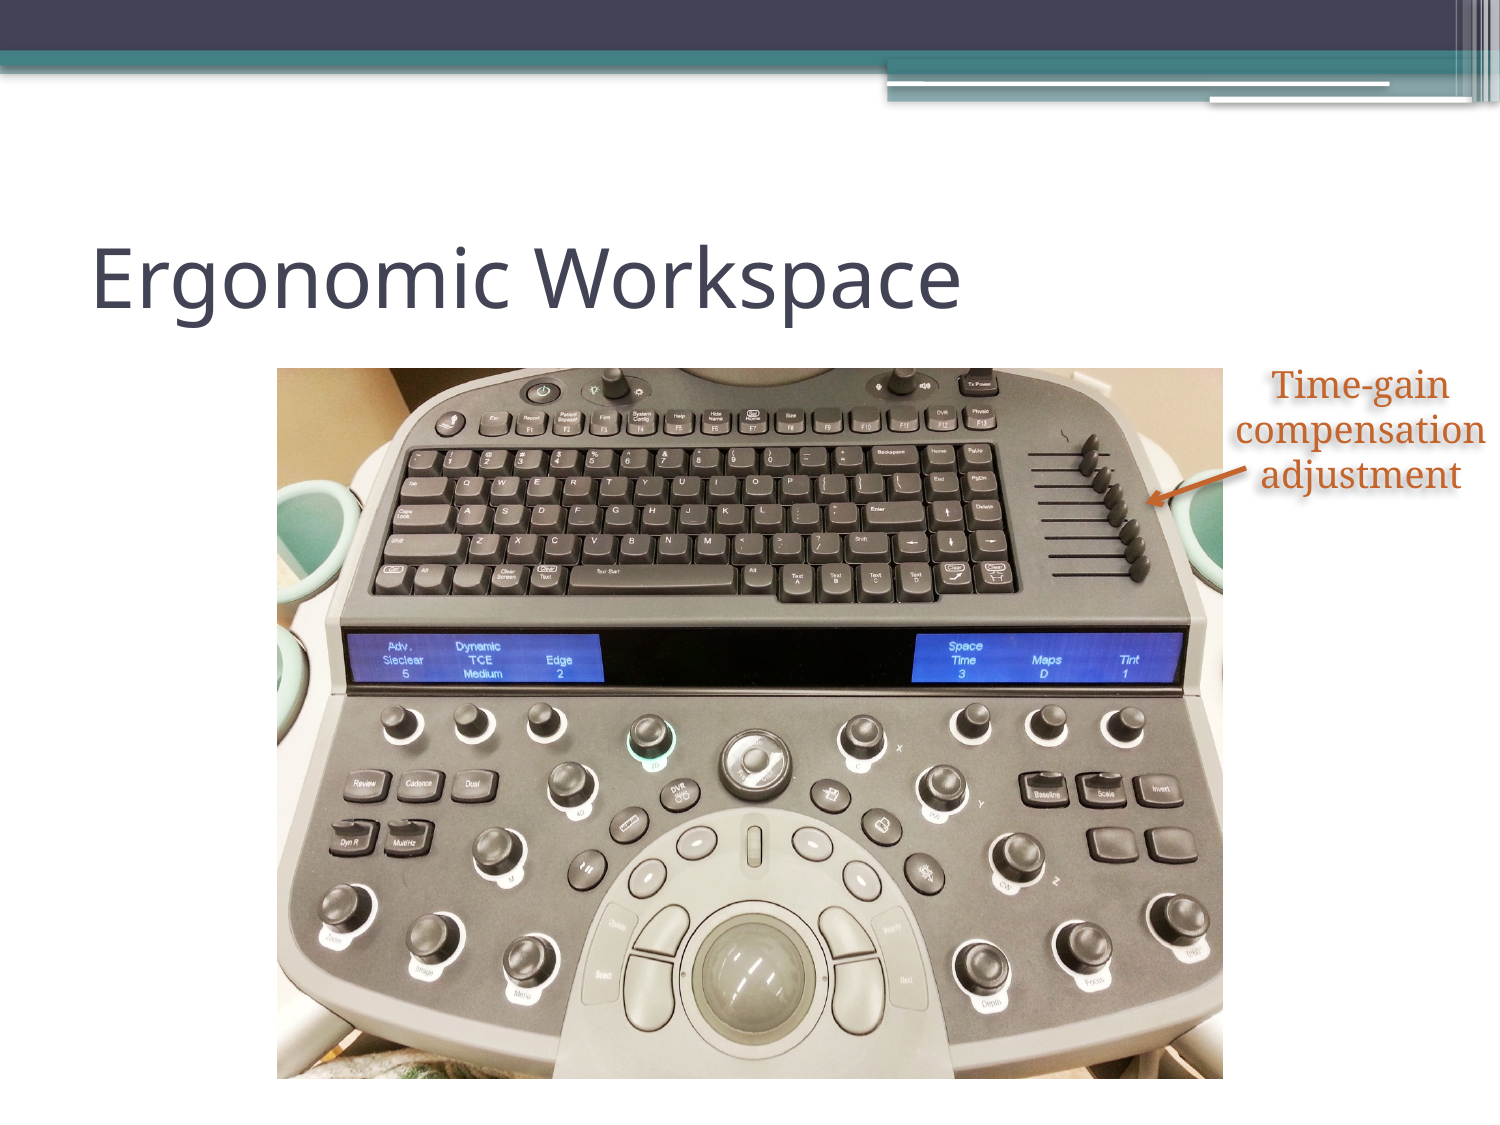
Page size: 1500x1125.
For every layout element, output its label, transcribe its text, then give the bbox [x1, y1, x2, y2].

title Ergonomic Workspace [75, 187, 1425, 363]
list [276, 368, 1224, 1079]
text_box Time-gain compensation adjustment [1220, 353, 1500, 504]
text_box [1145, 467, 1247, 504]
